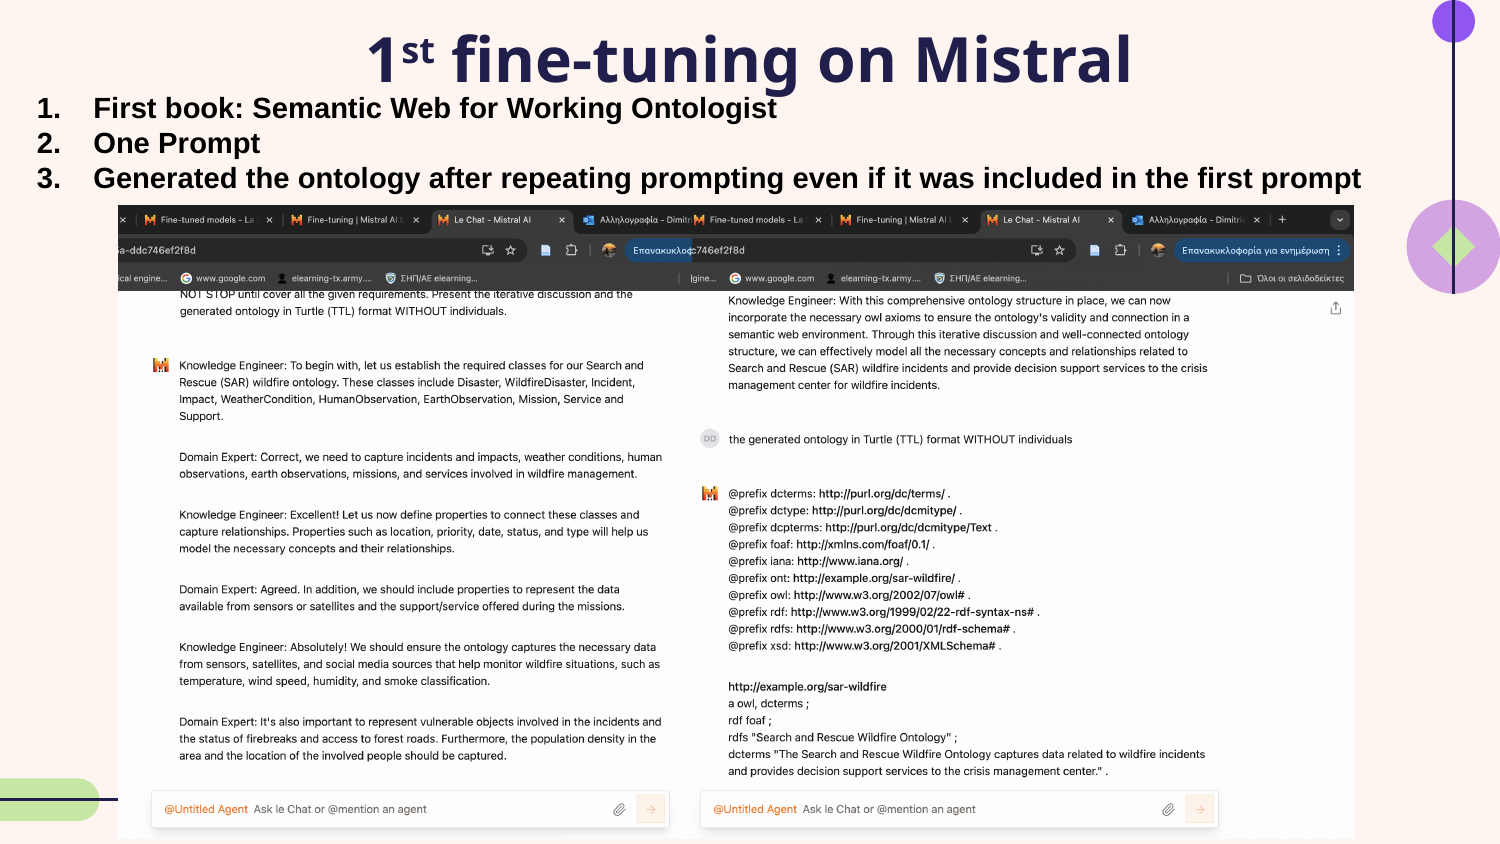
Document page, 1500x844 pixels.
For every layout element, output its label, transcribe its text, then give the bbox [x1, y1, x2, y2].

picture [117, 204, 1354, 840]
text_box First book: Semantic Web for Working Ontologist One Prompt Generated the ontology after repeating prompting even if it was included in the first prompt [21, 4, 1394, 440]
